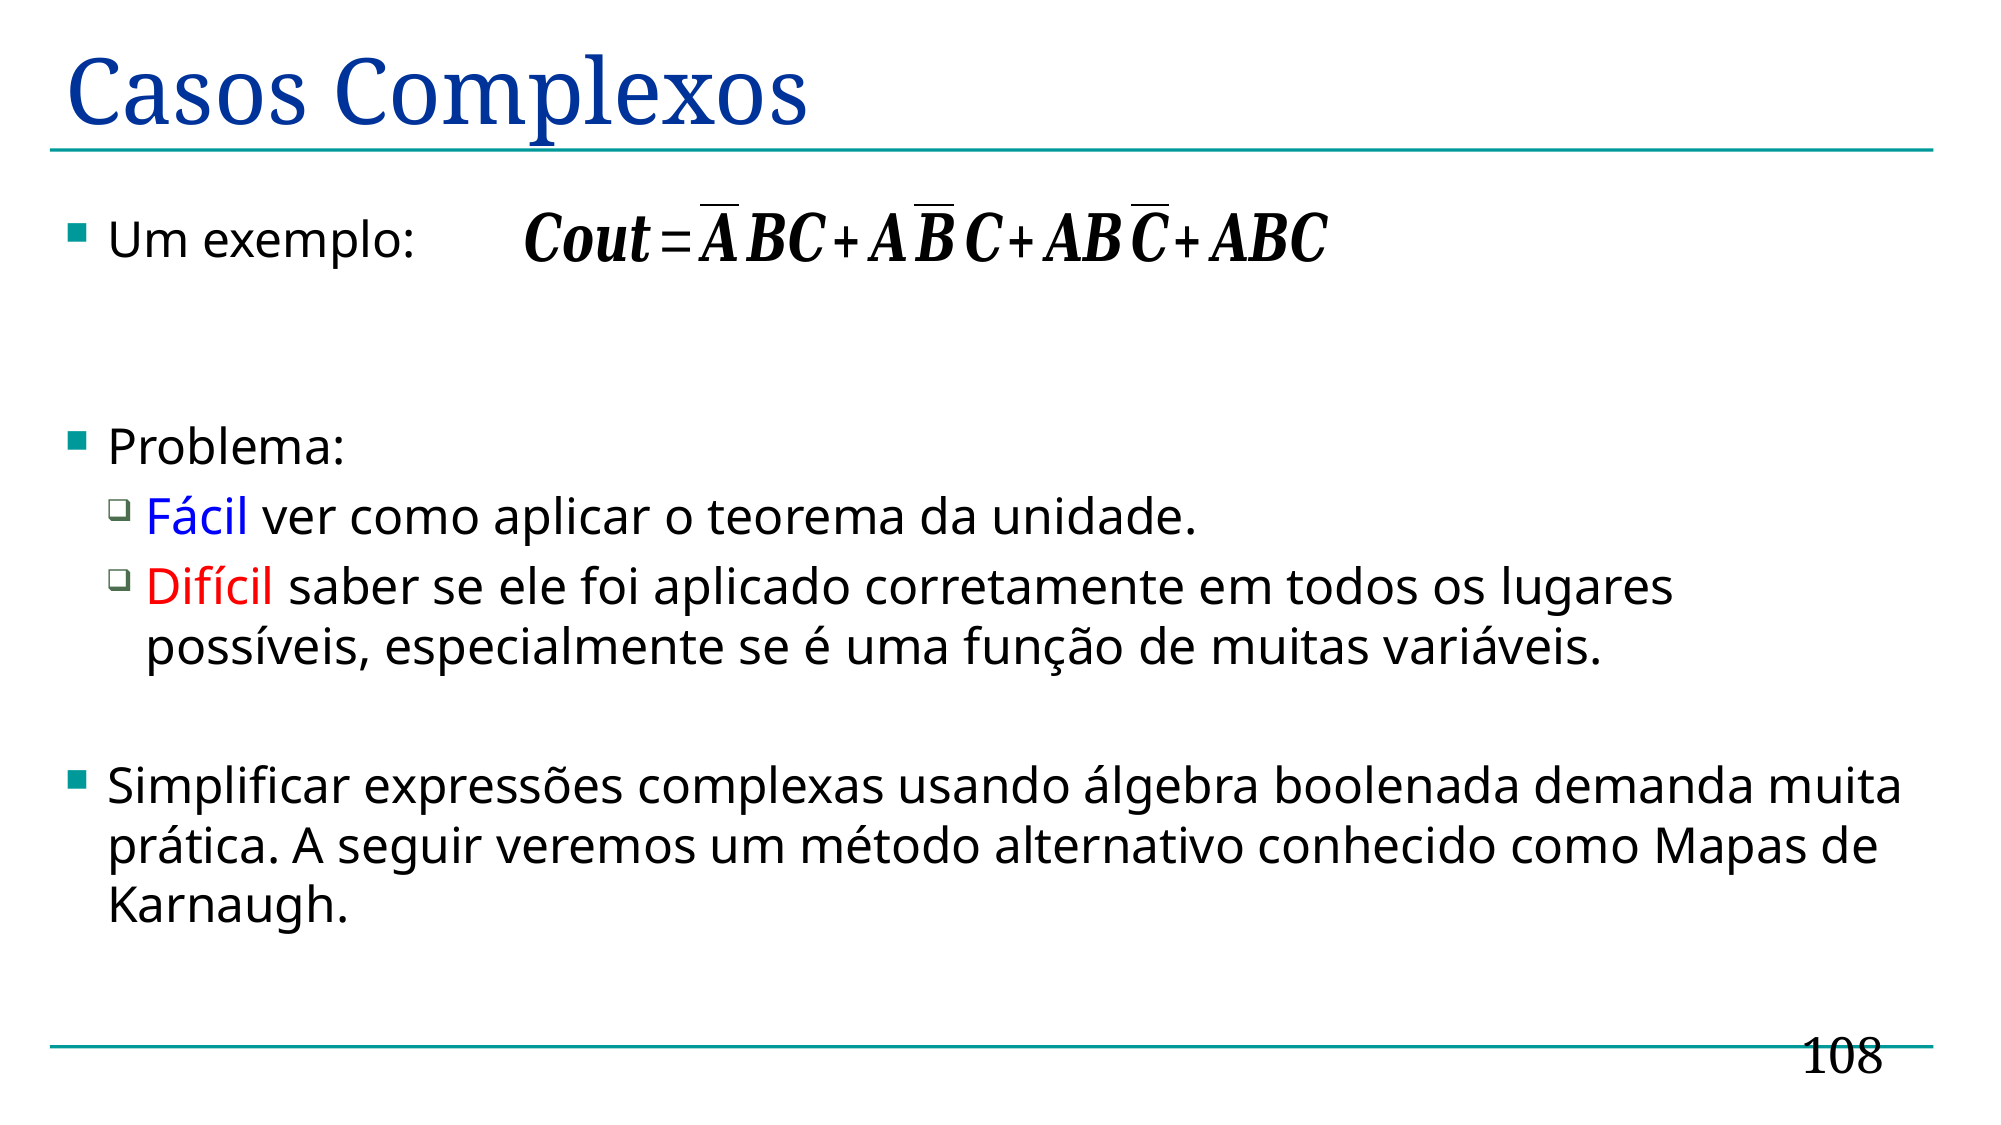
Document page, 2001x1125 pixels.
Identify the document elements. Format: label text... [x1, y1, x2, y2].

slide_number 108 [1433, 1023, 1901, 1100]
title Casos Complexos [49, 24, 1934, 199]
list Um exemplo: Problema: Fácil ver como aplicar o teorema da unidade. Difícil saber se ele foi aplicado corretamente em todos os lugares possíveis, especialmente se é uma função de muitas variáveis. Simplificar expressões complexas usando álgebra boolenada demanda muita prática. A seguir veremos um método alternativo conhecido como Mapas de Karnaugh. [49, 199, 1934, 1001]
